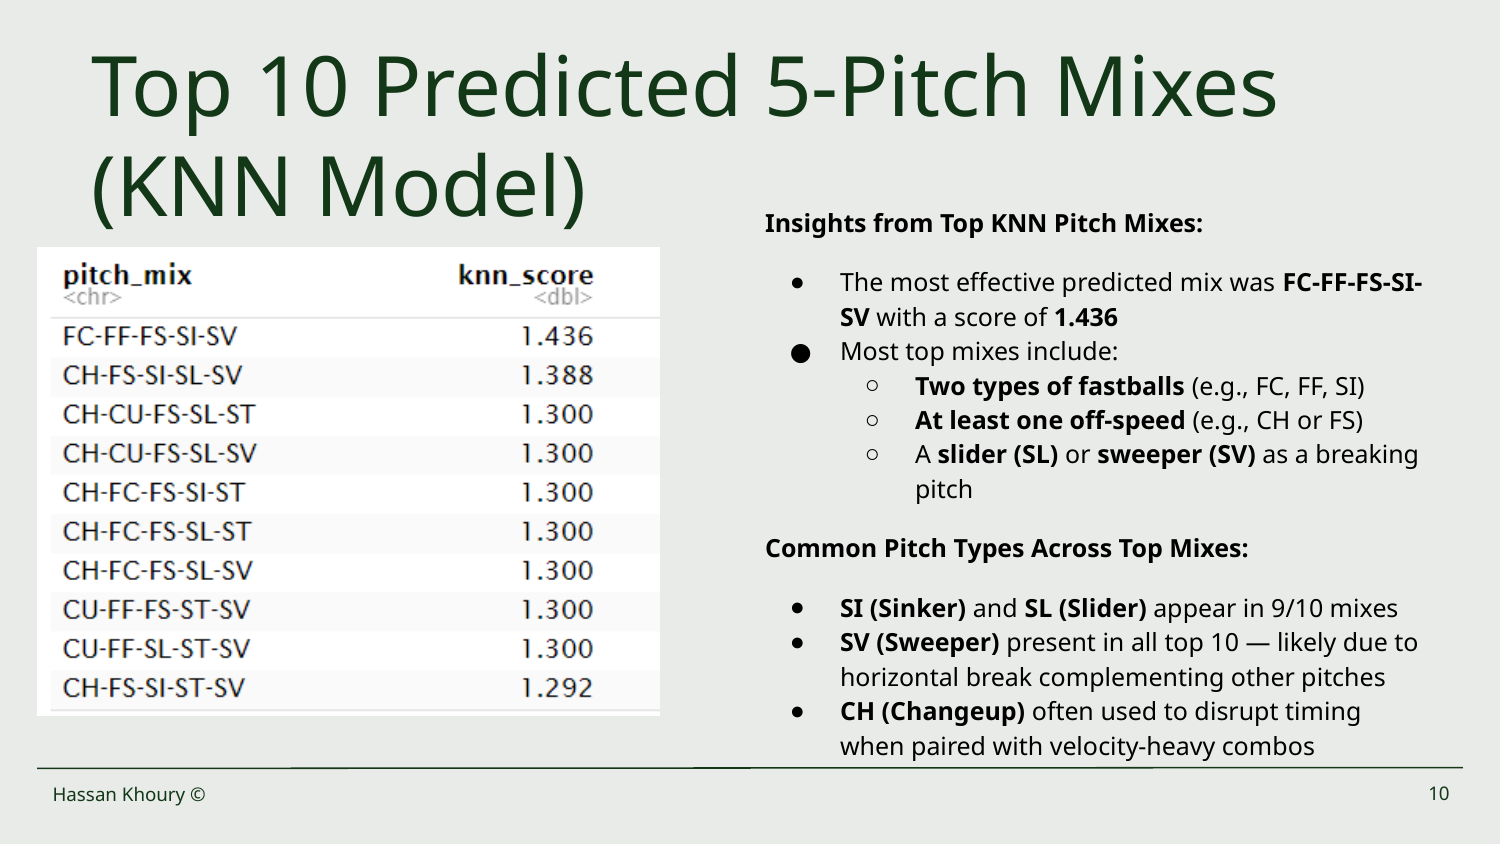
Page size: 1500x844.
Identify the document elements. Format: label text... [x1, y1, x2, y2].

title Top 10 Predicted 5-Pitch Mixes (KNN Model) [76, 77, 1426, 188]
subtitle Insights from Top KNN Pitch Mixes: The most effective predicted mix was FC-FF-FS-SI-SV with a score of 1.436 Most top mixes include: Two types of fastballs (e.g., FC, FF, SI) At least one off-speed (e.g., CH or FS) A slider (SL) or sweeper (SV) as a breaking pitch Common Pitch Types Across Top Mixes: SI (Sinker) and SL (Slider) appear in 9/10 mixes SV (Sweeper) present in all top 10 — likely due to horizontal break complementing other pitches CH (Changeup) often used to disrupt timing when paired with velocity-heavy combos [750, 195, 1445, 768]
list Hassan Khoury © [37, 767, 750, 821]
picture [37, 246, 660, 717]
slide_number ‹#› [1218, 767, 1465, 821]
